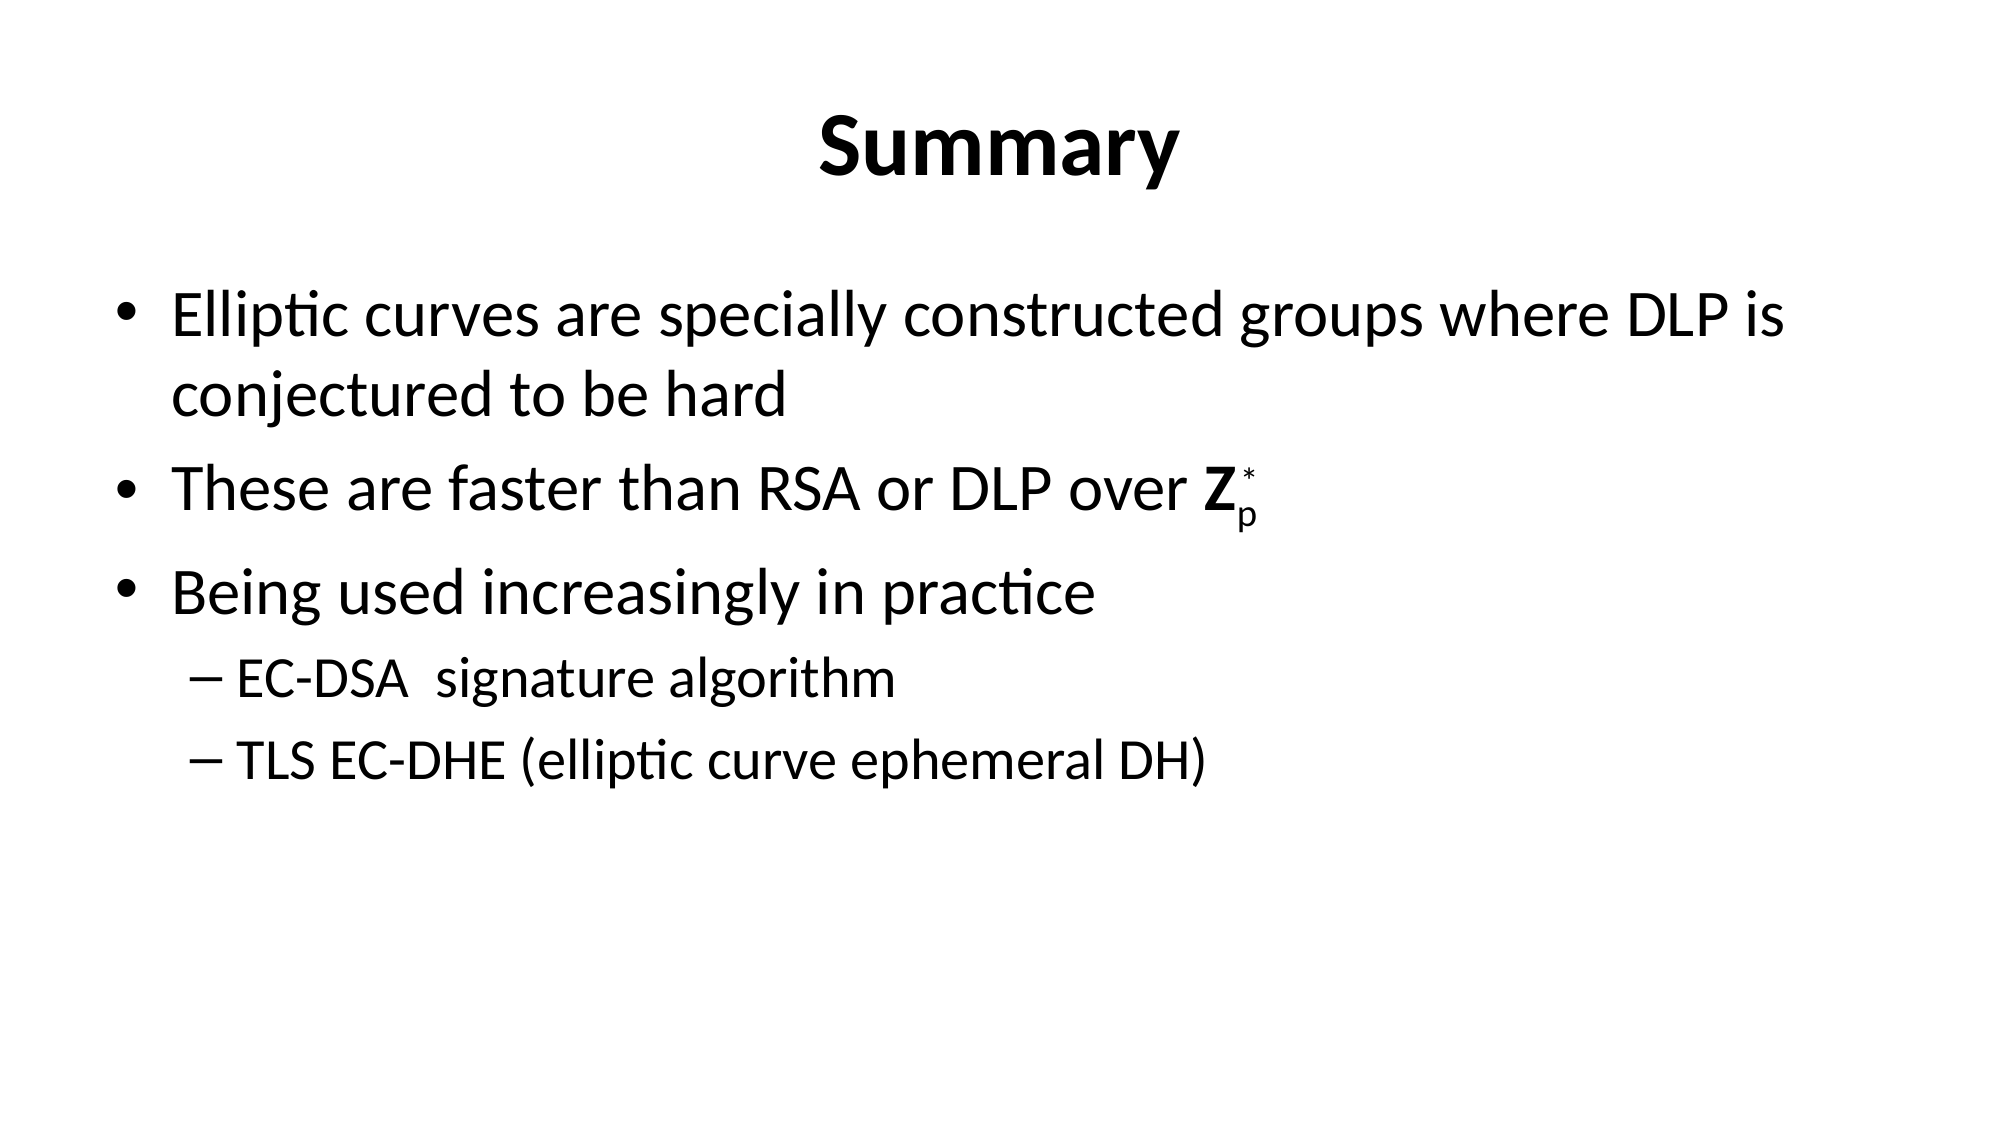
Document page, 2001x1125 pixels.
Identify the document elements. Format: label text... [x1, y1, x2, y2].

title Summary [99, 45, 1900, 233]
list Elliptic curves are specially constructed groups where DLP is conjectured to be hard These are faster than RSA or DLP over Zp Being used increasingly in practice EC-DSA signature algorithm TLS EC-DHE (elliptic curve ephemeral DH) [99, 262, 1900, 1005]
text_box * [1225, 449, 1274, 510]
